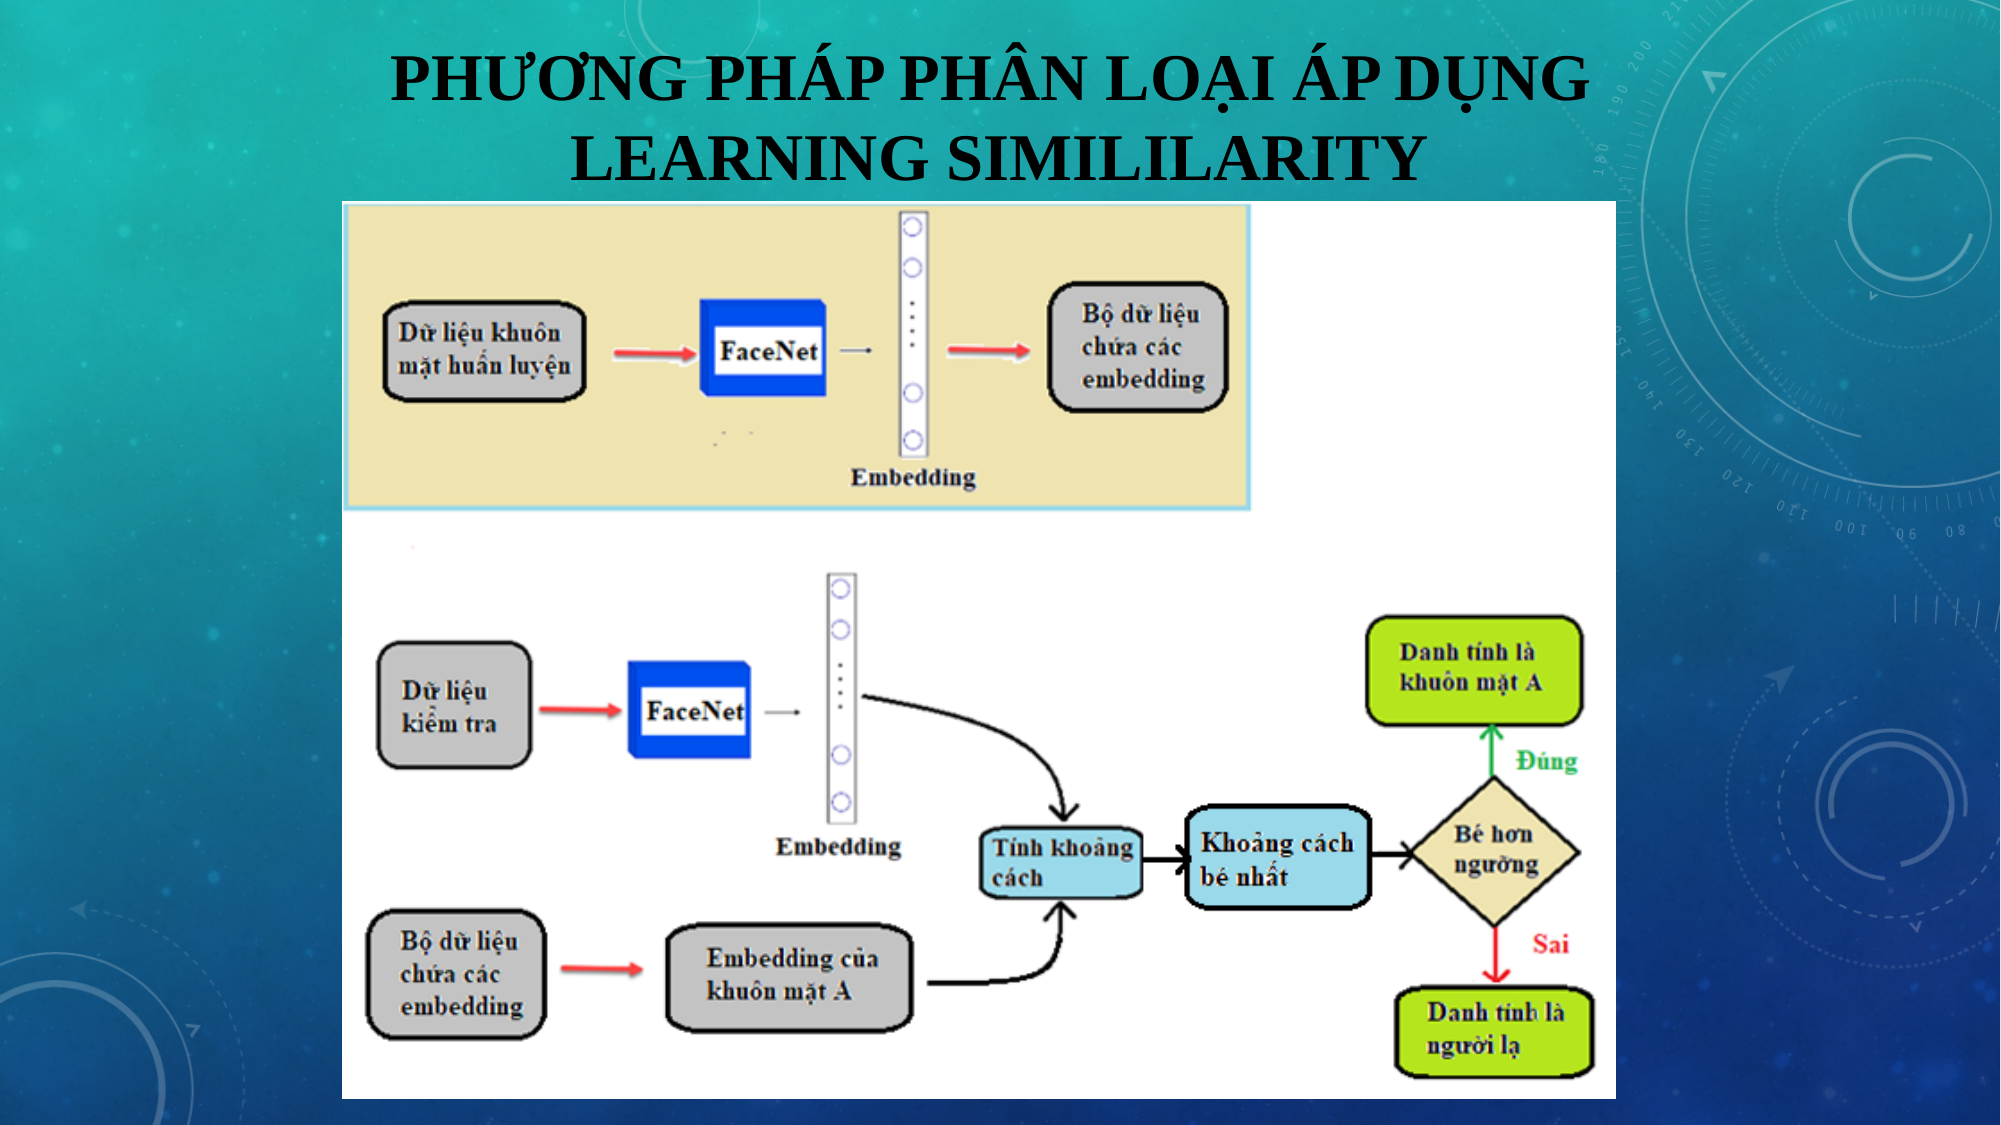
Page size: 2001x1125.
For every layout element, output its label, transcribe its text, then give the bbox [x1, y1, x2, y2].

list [341, 201, 1616, 1100]
title Phương pháp phân loại áp dụng learning simililarity [169, 26, 1831, 202]
picture [0, 0, 2001, 1125]
